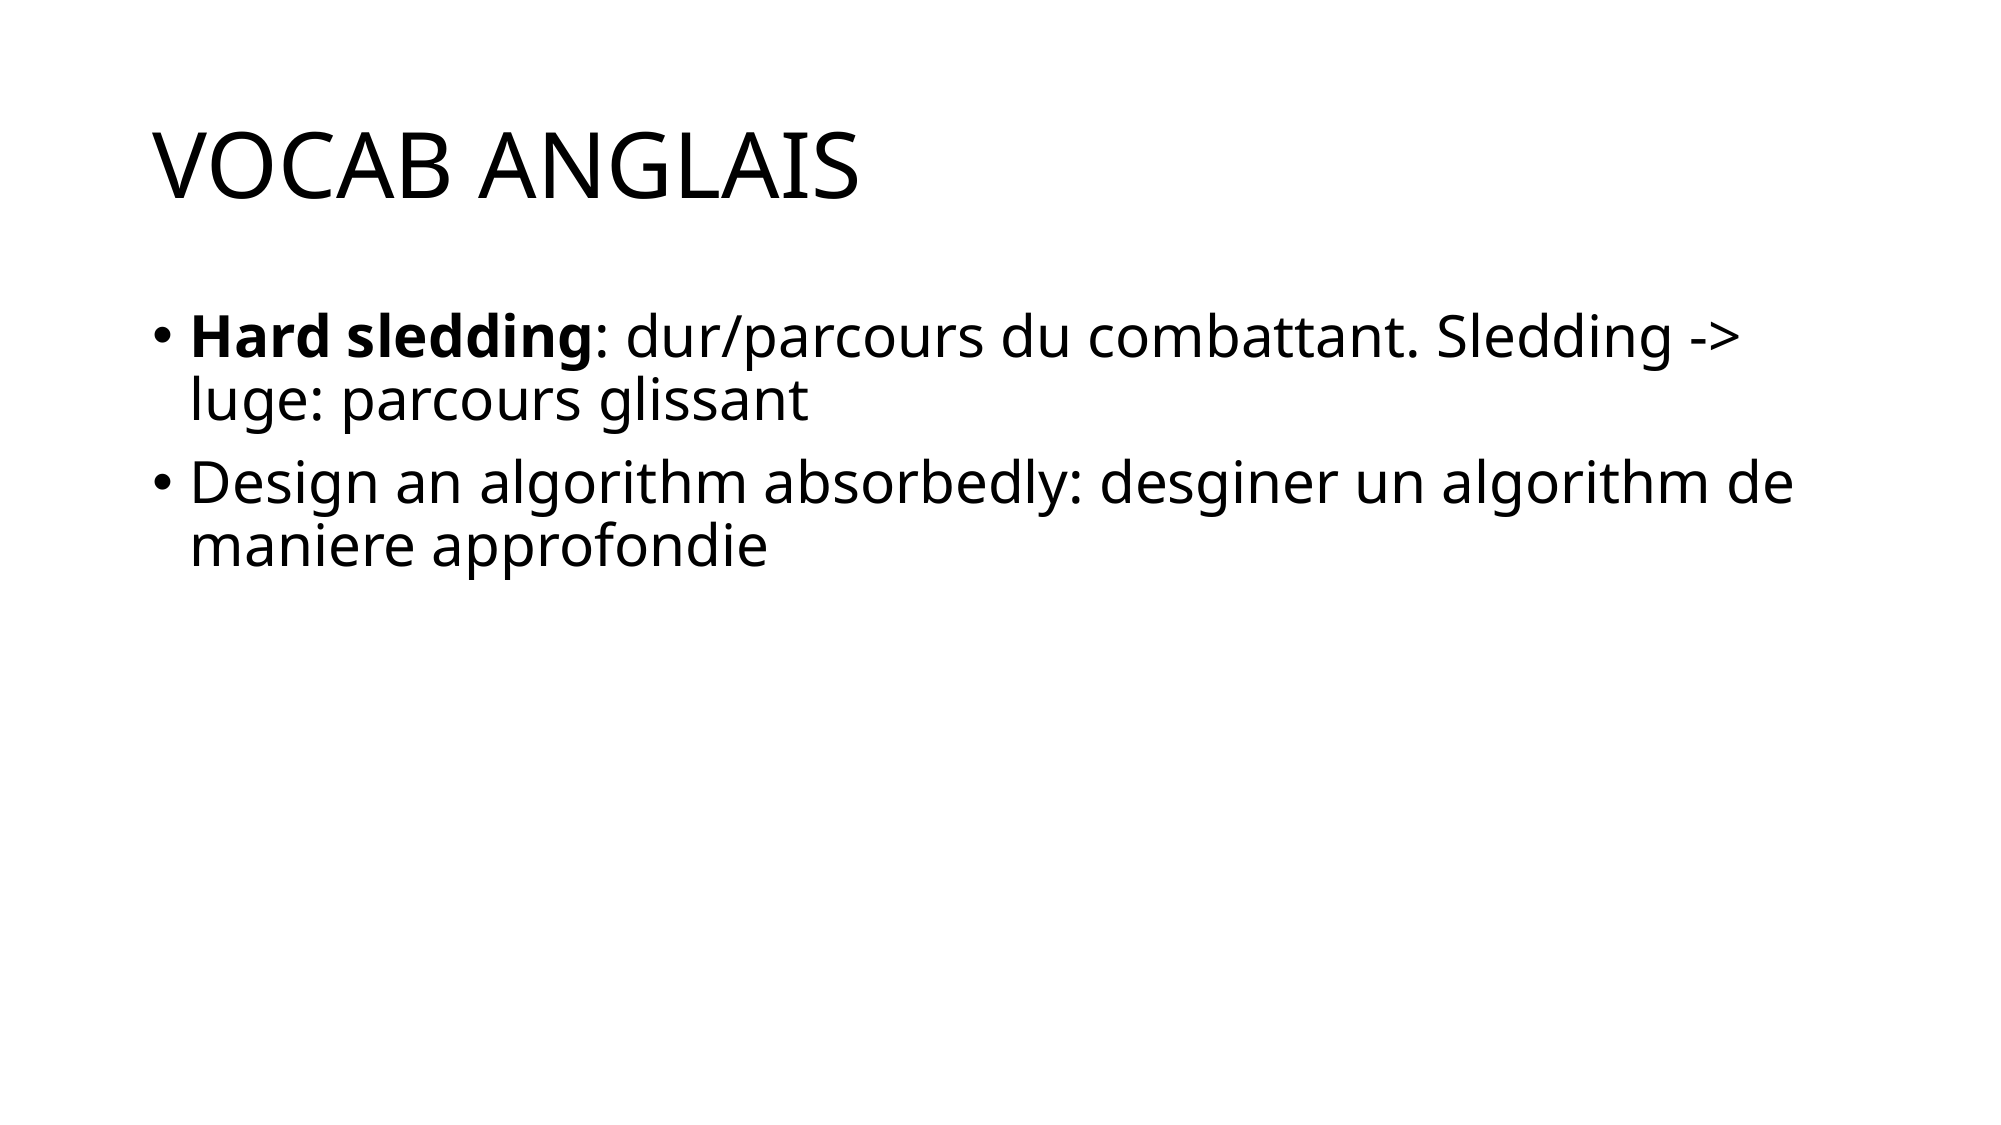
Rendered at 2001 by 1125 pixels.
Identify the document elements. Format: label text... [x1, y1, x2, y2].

list Hard sledding: dur/parcours du combattant. Sledding -> luge: parcours glissant Design an algorithm absorbedly: desginer un algorithm de maniere approfondie [137, 299, 1863, 1014]
title VOCAB ANGLAIS [137, 59, 1863, 278]
